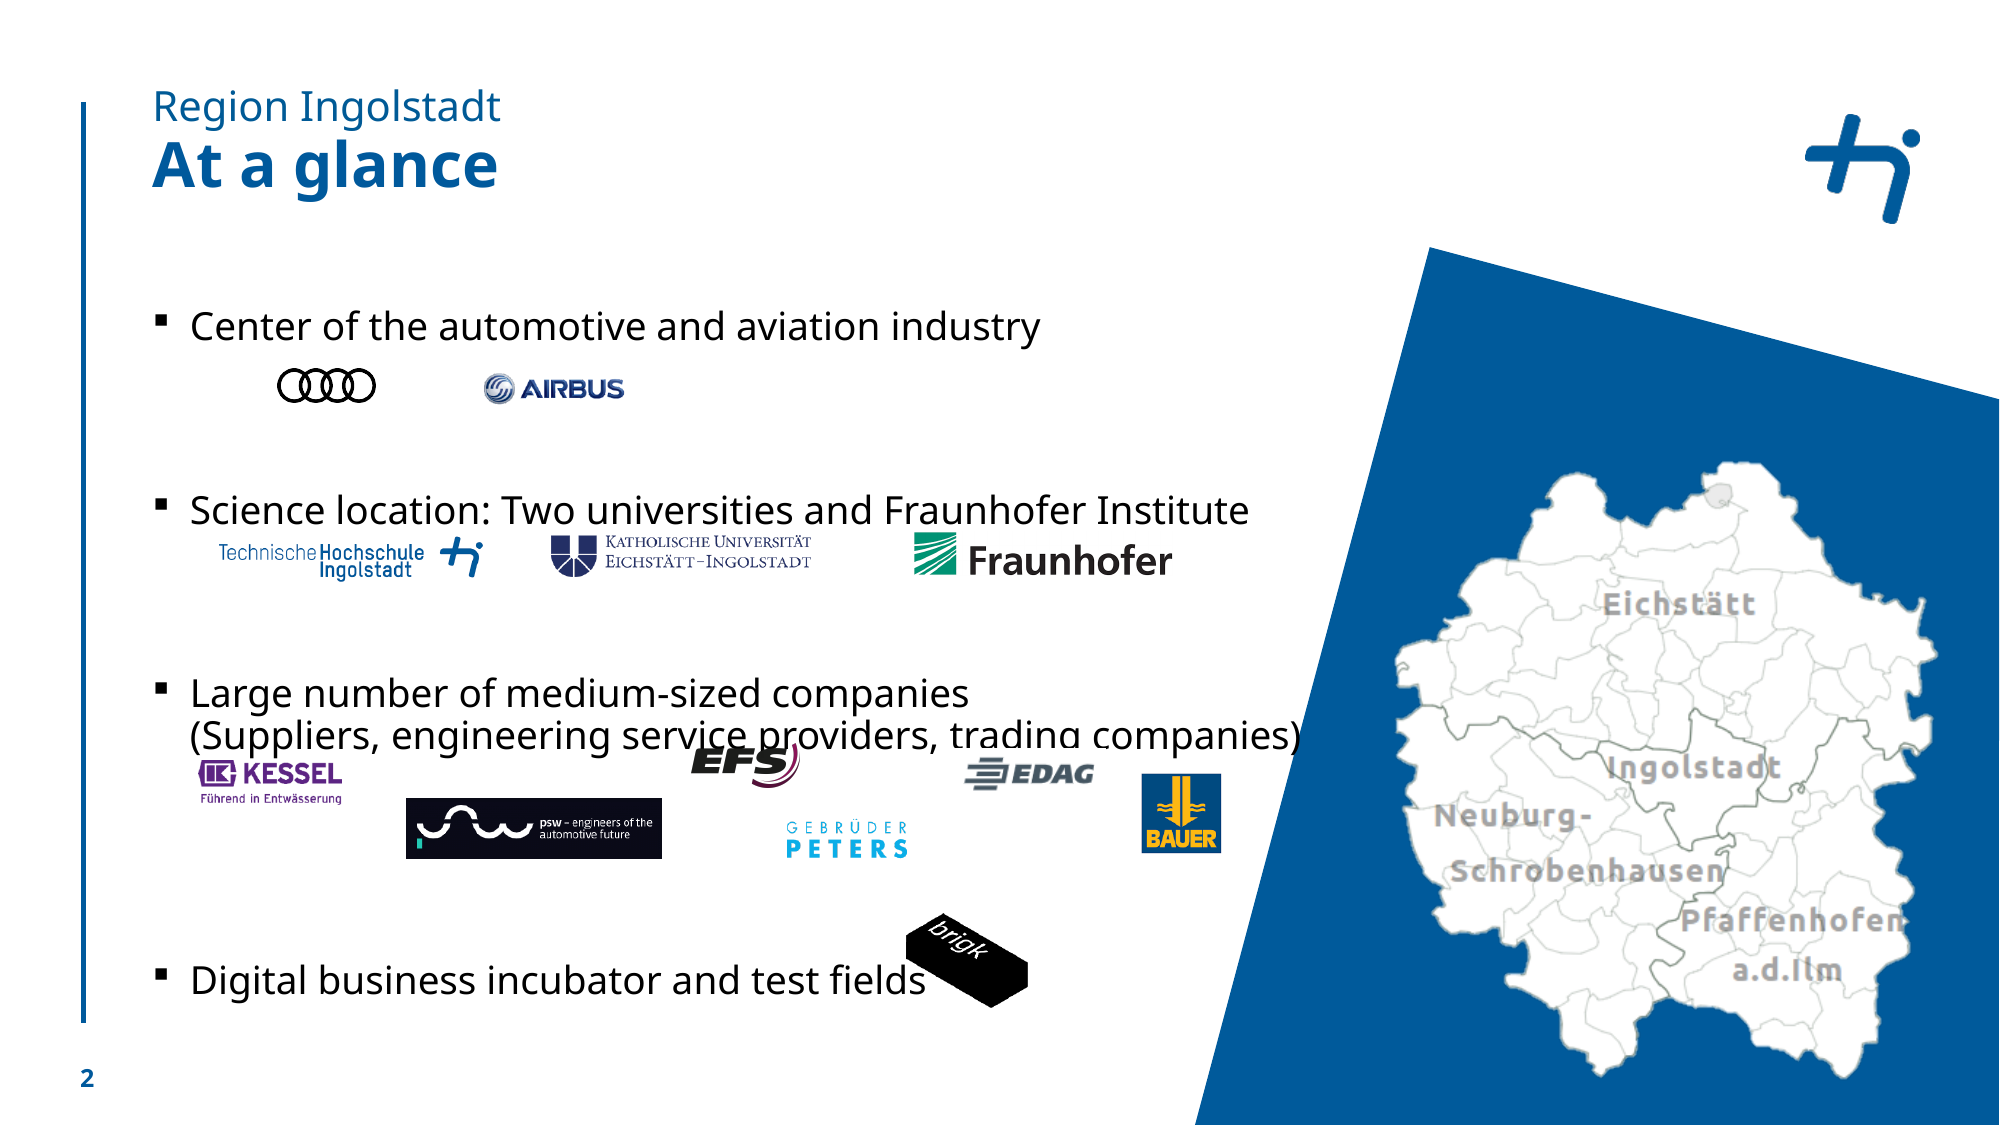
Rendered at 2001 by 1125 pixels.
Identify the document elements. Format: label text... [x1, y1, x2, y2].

list Region Ingolstadt [137, 77, 1800, 161]
picture [1327, 385, 2000, 1125]
picture [551, 535, 811, 577]
picture [478, 332, 629, 445]
picture [1801, 110, 1924, 228]
slide_number 2 [64, 1047, 488, 1113]
picture [277, 368, 376, 403]
picture [213, 531, 488, 588]
picture [406, 798, 662, 859]
picture [906, 913, 1029, 1008]
picture [785, 817, 908, 859]
picture [198, 760, 342, 805]
title At a glance [137, 161, 1800, 226]
picture [950, 748, 1106, 801]
list Center of the automotive and aviation industry Science location: Two universities and Fraunhofer Institute Large number of medium-sized companies (Suppliers, engineering service providers, trading companies) Digital business incubator and test fields [137, 299, 1863, 1014]
picture [691, 743, 800, 788]
picture [913, 531, 1173, 576]
picture [1140, 771, 1222, 854]
